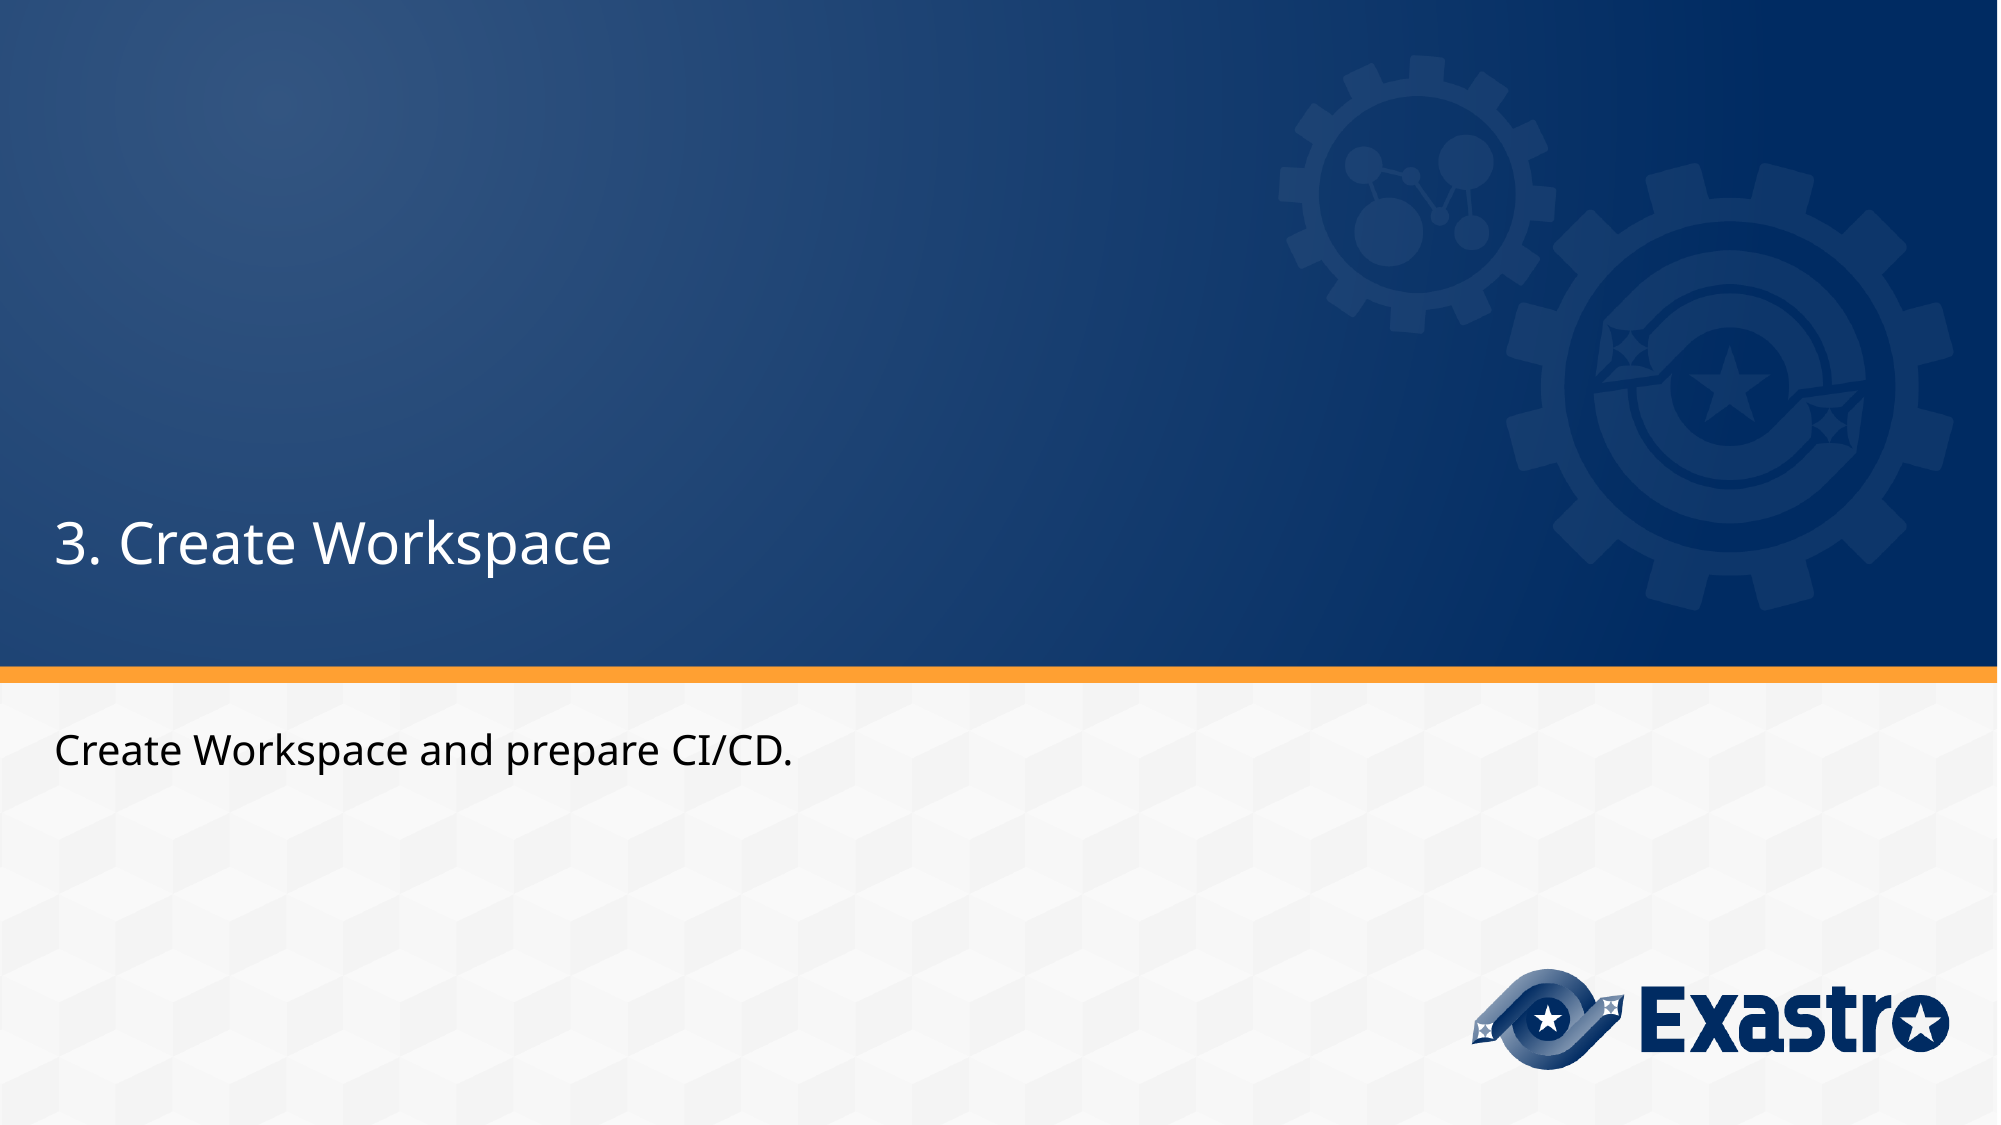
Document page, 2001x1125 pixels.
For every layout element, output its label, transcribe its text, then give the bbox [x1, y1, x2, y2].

list Create Workspace and prepare CI/CD. [39, 716, 1615, 782]
title 3. Create Workspace [39, 499, 1961, 577]
picture [0, 0, 2000, 1125]
